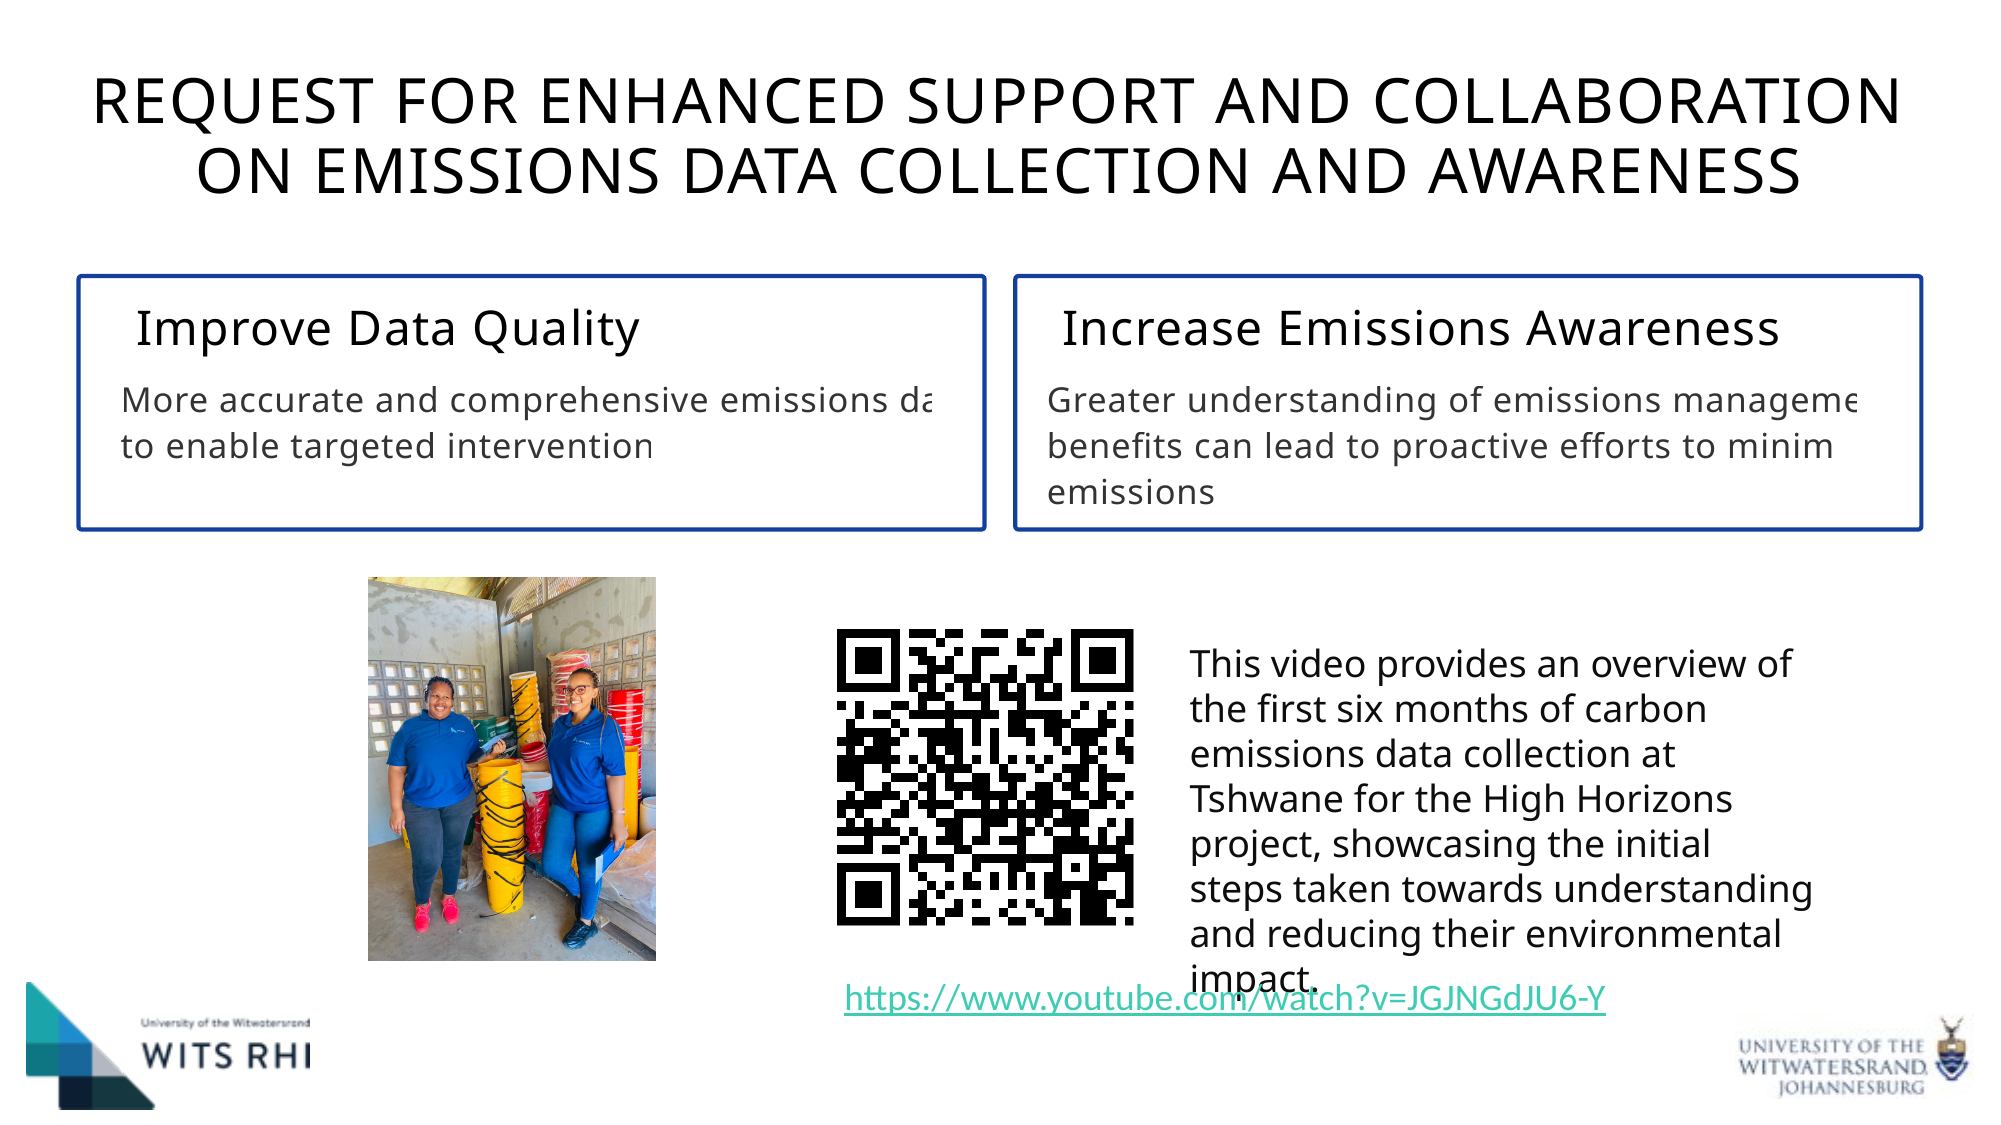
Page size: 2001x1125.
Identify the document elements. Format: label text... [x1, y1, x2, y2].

text_box [78, 276, 985, 530]
text_box Improve Data Quality [136, 294, 1015, 356]
picture [1735, 1013, 1974, 1099]
text_box More accurate and comprehensive emissions data to enable targeted interventions. [120, 373, 980, 466]
text_box [1015, 276, 1922, 530]
picture [26, 982, 310, 1110]
text_box Greater understanding of emissions management benefits can lead to proactive efforts to minimize emissions. [1046, 373, 1958, 511]
text_box This video provides an overview of the first six months of carbon emissions data collection at Tshwane for the High Horizons project, showcasing the initial steps taken towards understanding and reducing their environmental impact. [1174, 633, 1830, 965]
text_box Increase Emissions Awareness [1062, 294, 1973, 356]
picture [800, 593, 1169, 961]
text_box REQUEST FOR ENHANCED SUPPORT AND COLLABORATION ON EMISSIONS DATA COLLECTION AND AWARENESS [63, 66, 1937, 207]
picture [368, 577, 656, 961]
text_box https://www.youtube.com/watch?v=JGJNGdJU6-Y [829, 965, 1830, 1071]
